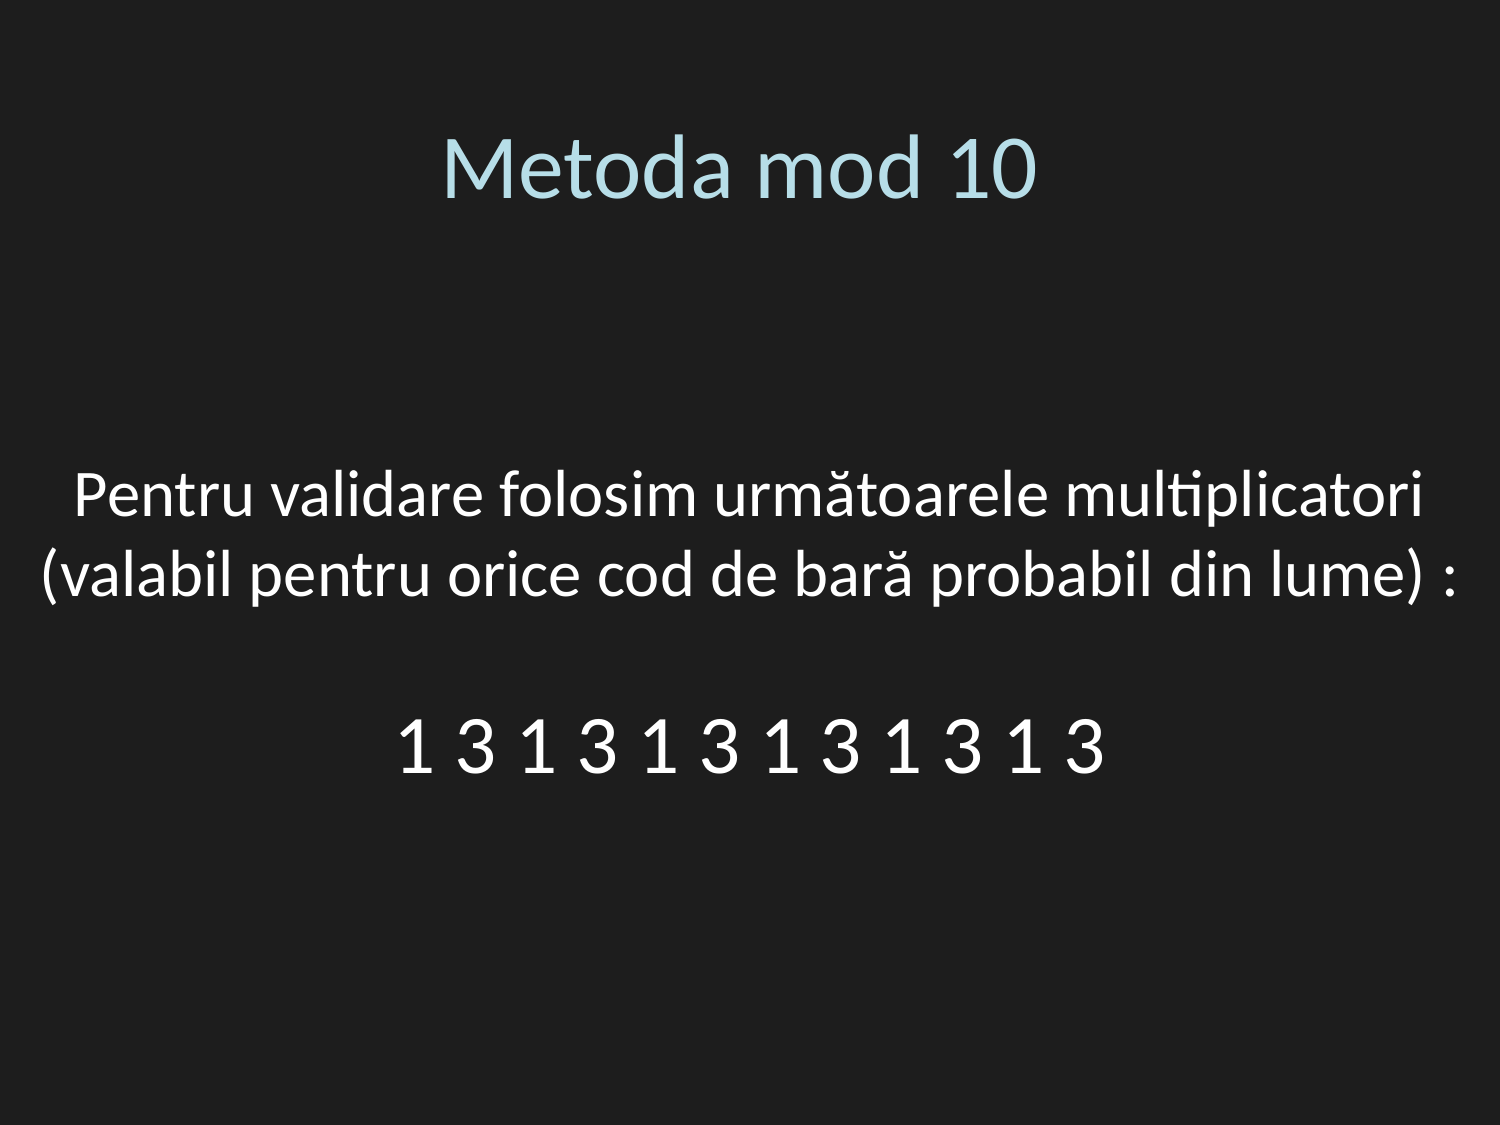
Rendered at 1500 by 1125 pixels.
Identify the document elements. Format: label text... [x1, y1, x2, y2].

text_box Metoda mod 10 [0, 99, 1500, 225]
text_box Pentru validare folosim următoarele multiplicatori (valabil pentru orice cod de bară probabil din lume) : 1 3 1 3 1 3 1 3 1 3 1 3 [0, 362, 1500, 798]
